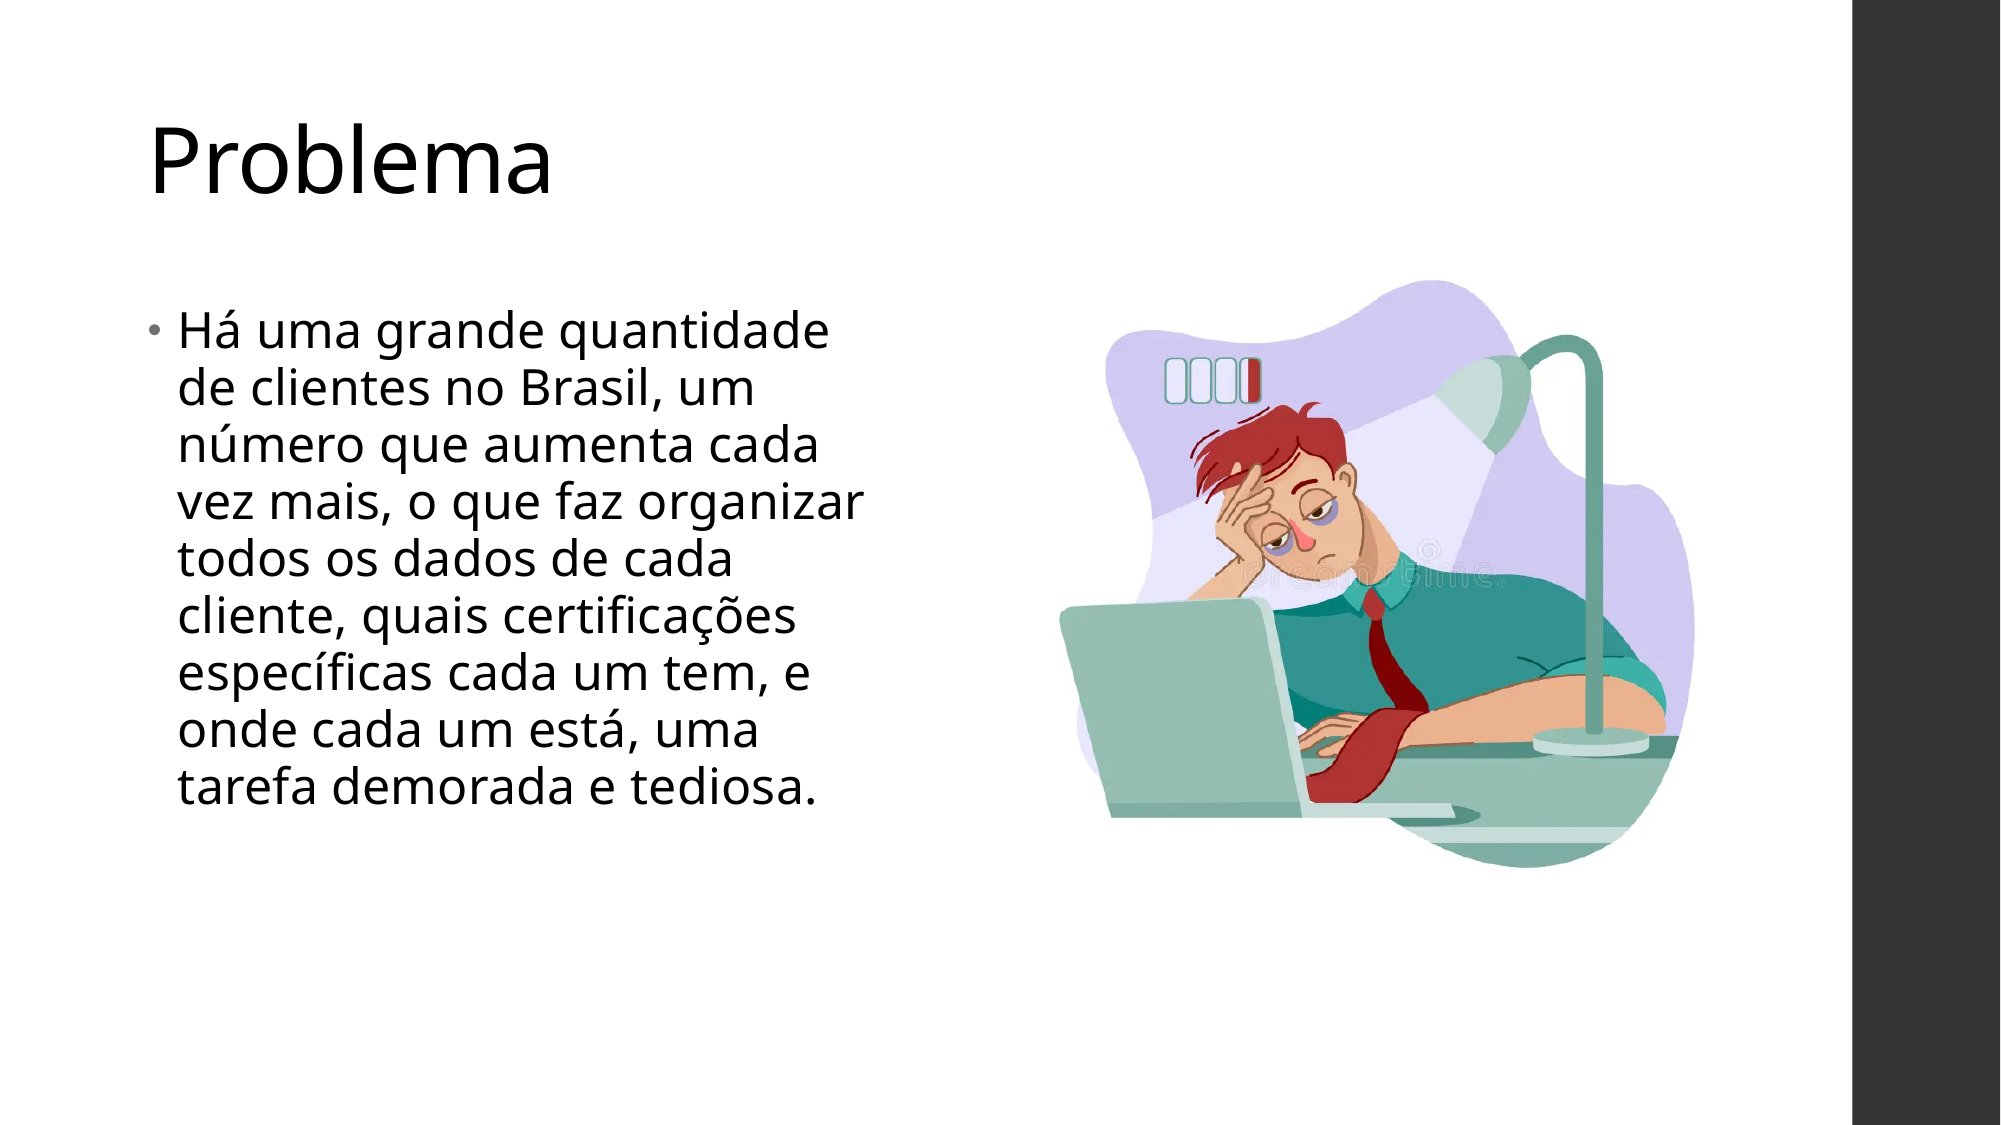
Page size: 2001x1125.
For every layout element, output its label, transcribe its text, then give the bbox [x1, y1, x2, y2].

title Problema [132, 54, 644, 221]
picture [1027, 216, 1721, 909]
list Há uma grande quantidade de clientes no Brasil, um número que aumenta cada vez mais, o que faz organizar todos os dados de cada cliente, quais certificações específicas cada um tem, e onde cada um está, uma tarefa demorada e tediosa. [132, 295, 896, 1010]
